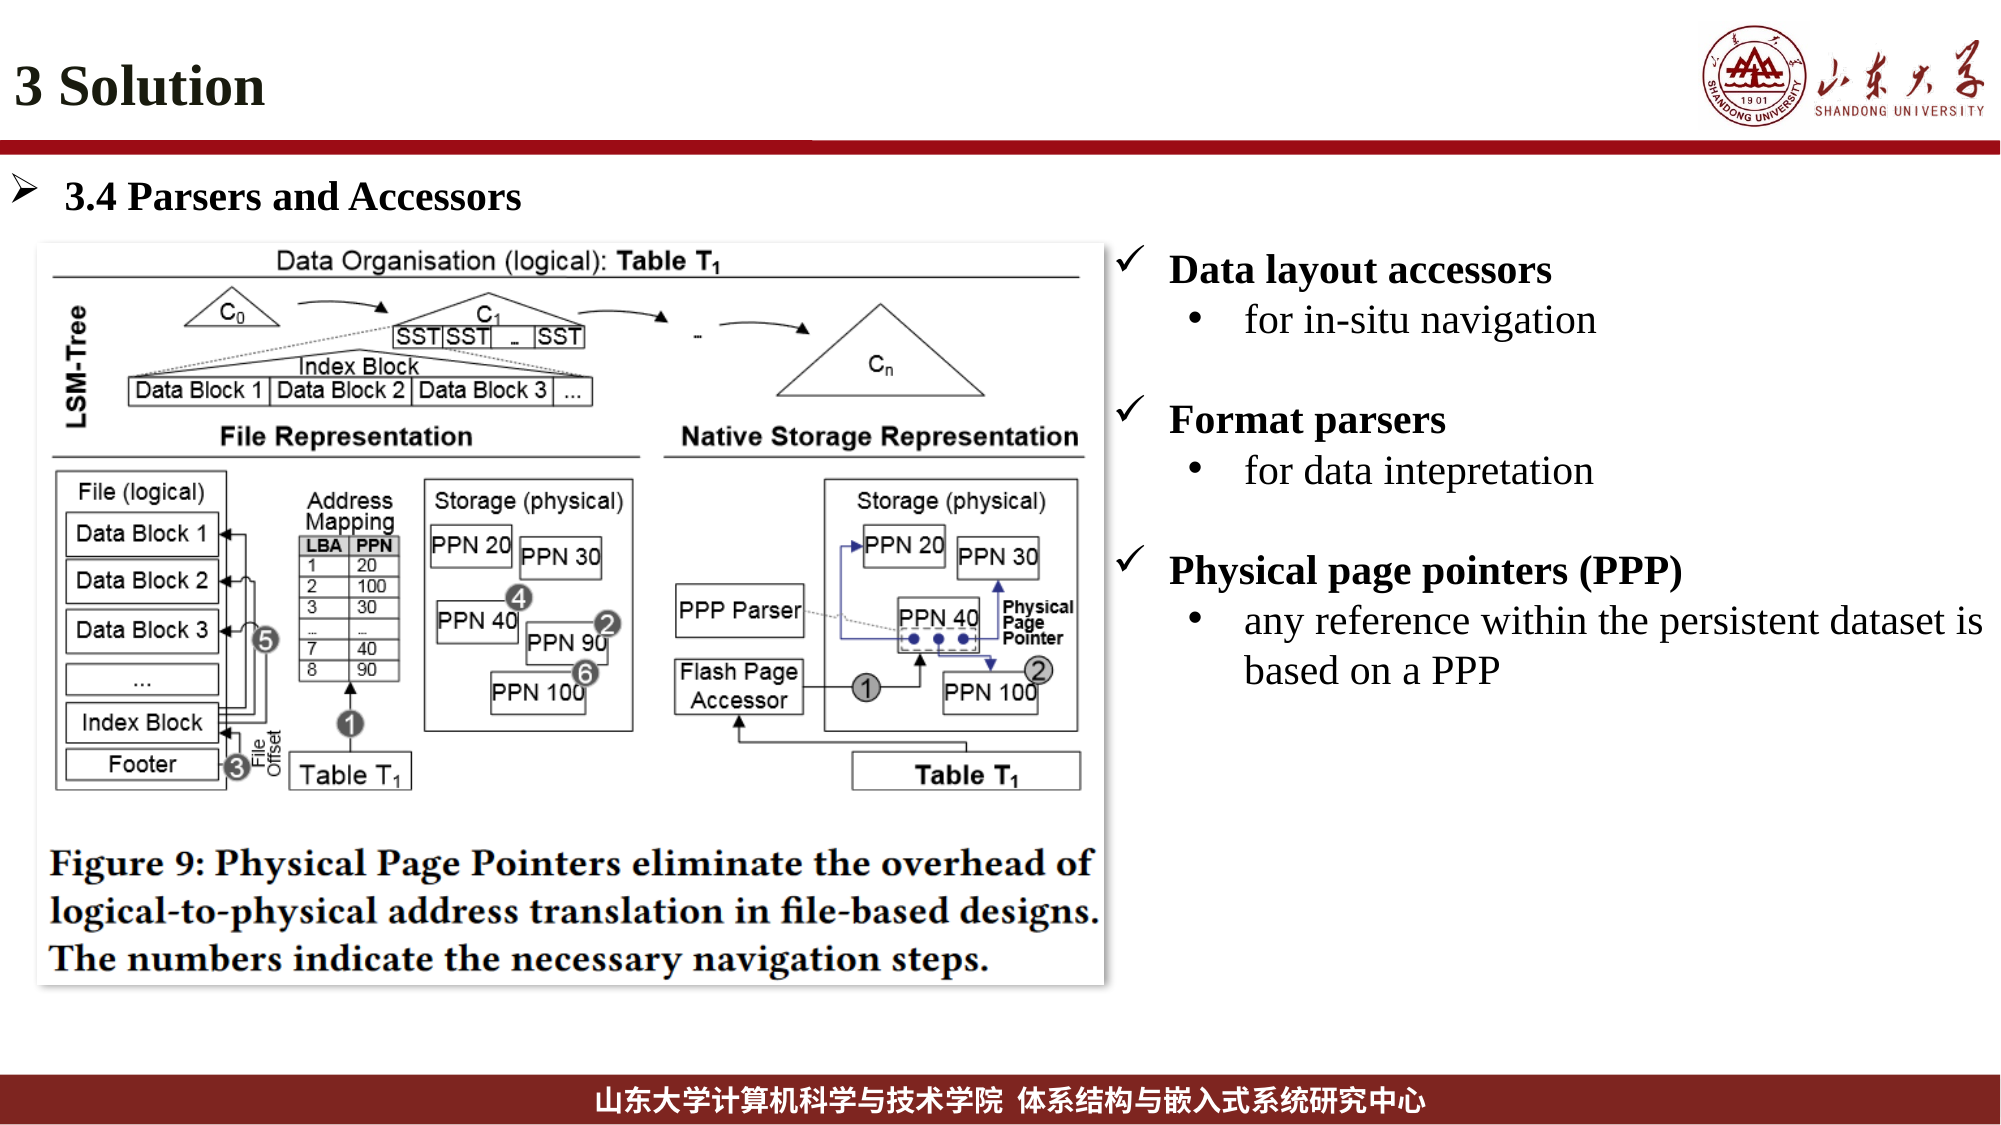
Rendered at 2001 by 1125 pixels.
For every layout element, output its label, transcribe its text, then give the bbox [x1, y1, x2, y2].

text_box Data layout accessors for in-situ navigation Format parsers for data intepretation Physical page pointers (PPP) any reference within the persistent dataset is based on a PPP [1098, 234, 2000, 815]
picture [37, 243, 1104, 985]
picture [1698, 21, 1985, 130]
title 3 Solution [0, 48, 1575, 161]
text_box 3.4 Parsers and Accessors [0, 161, 1962, 226]
